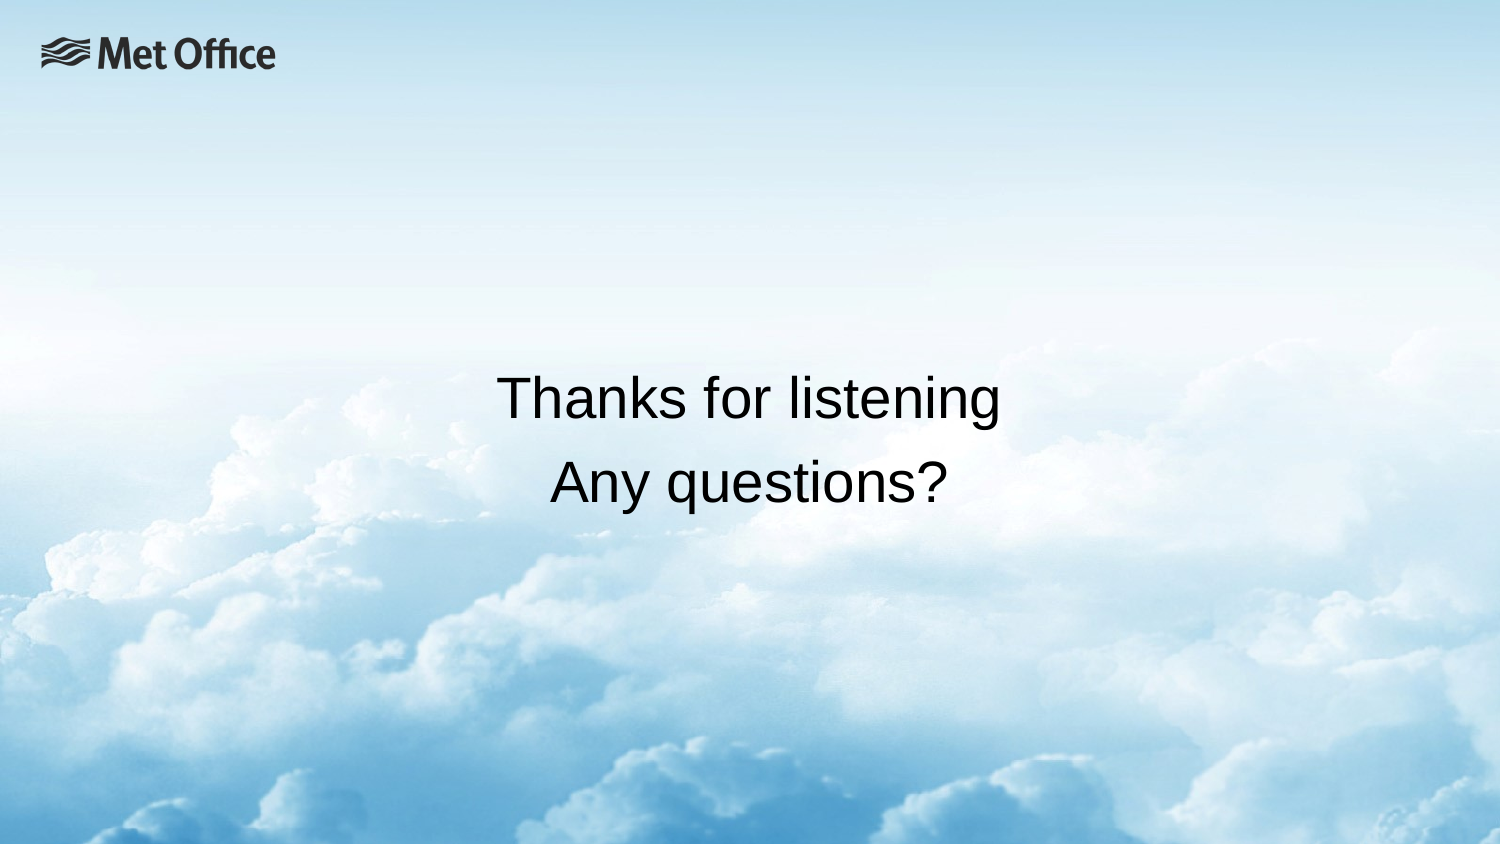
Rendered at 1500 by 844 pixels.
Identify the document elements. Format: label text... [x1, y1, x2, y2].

subtitle Thanks for listening Any questions? [74, 197, 1425, 687]
picture [0, 0, 1500, 844]
